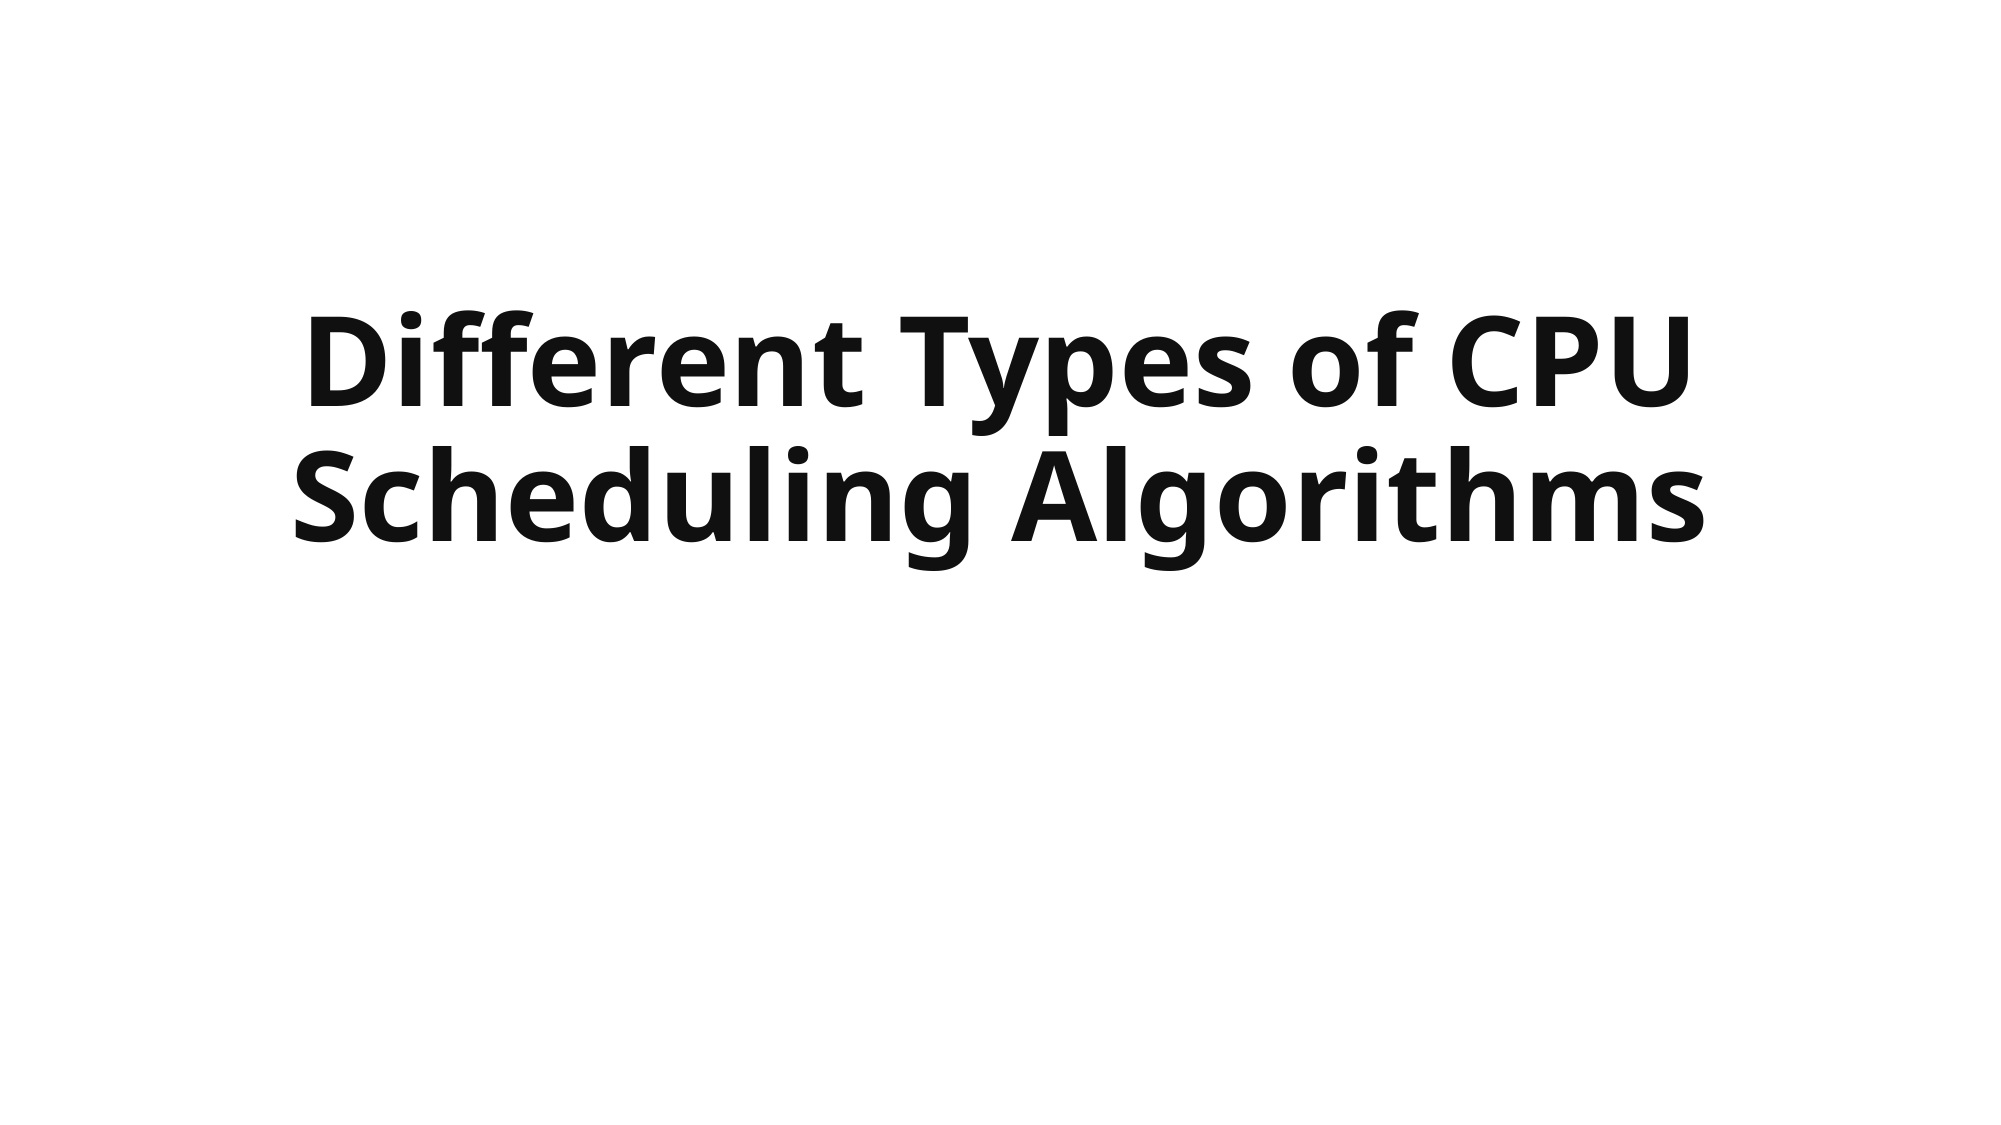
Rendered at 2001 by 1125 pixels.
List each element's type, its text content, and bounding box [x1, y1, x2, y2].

title Different Types of CPU Scheduling Algorithms [249, 184, 1750, 576]
